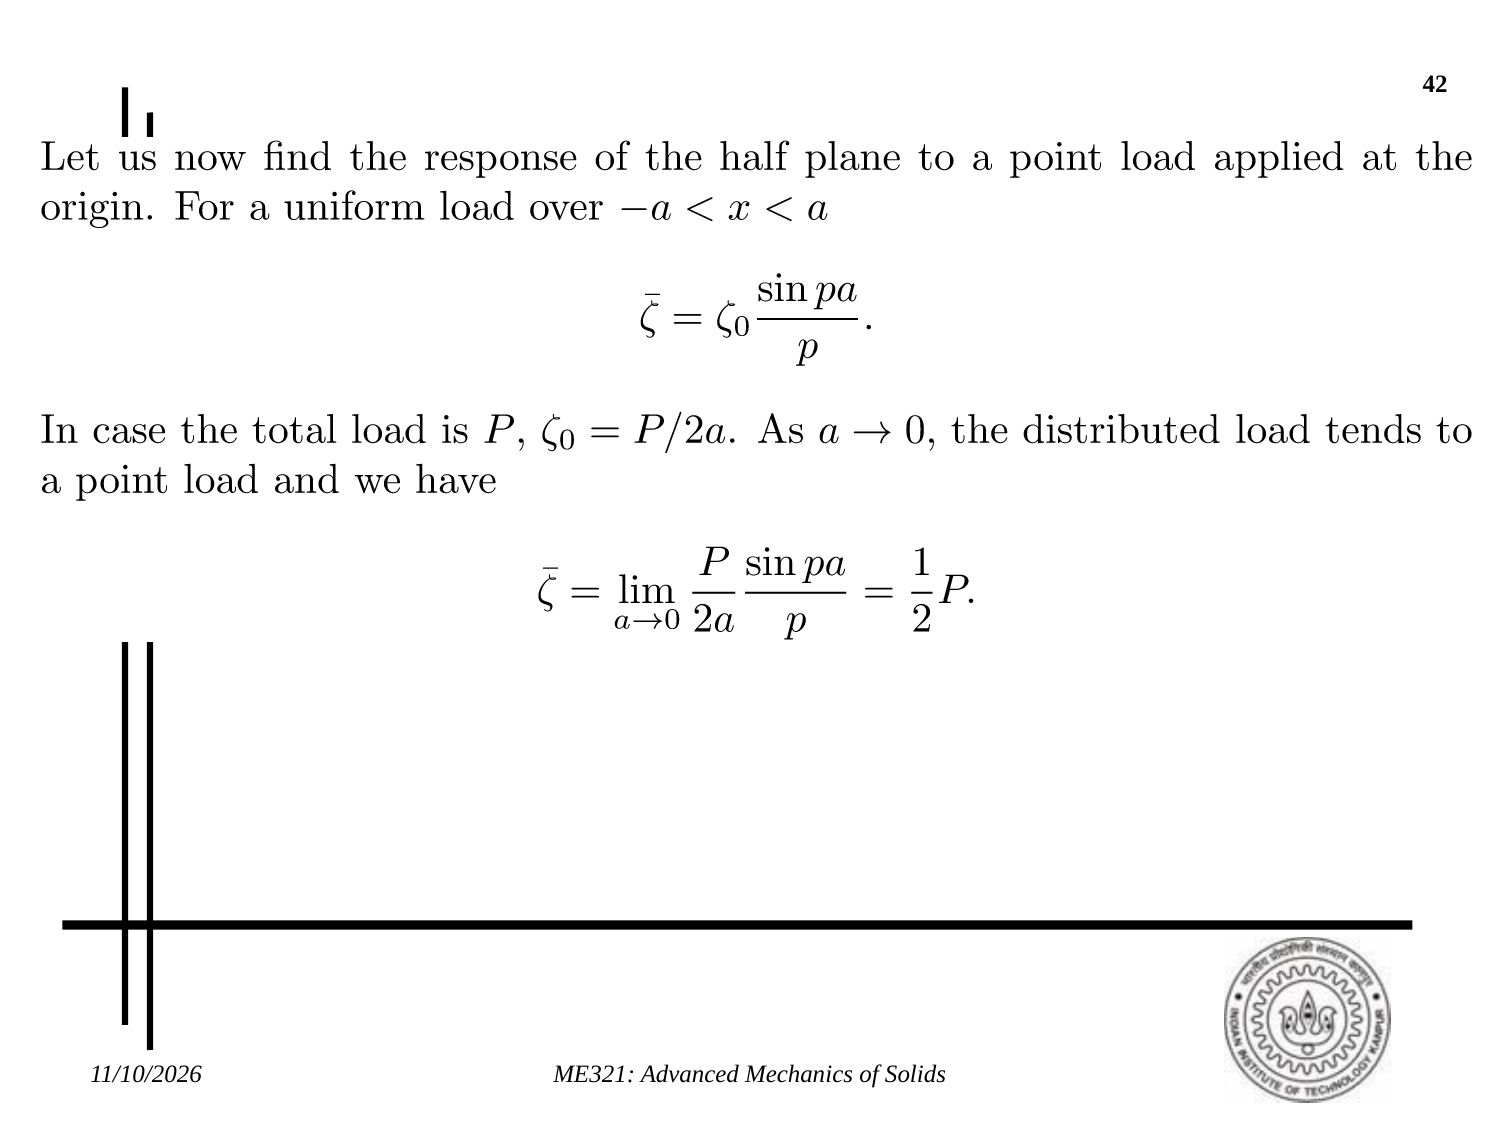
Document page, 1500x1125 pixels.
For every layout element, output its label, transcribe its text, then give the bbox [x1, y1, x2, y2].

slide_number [75, 1042, 425, 1103]
picture [37, 137, 1475, 642]
slide_number 42 [1387, 50, 1463, 116]
footer ME321: Advanced Mechanics of Solids [512, 1042, 988, 1103]
picture [1224, 937, 1391, 1103]
